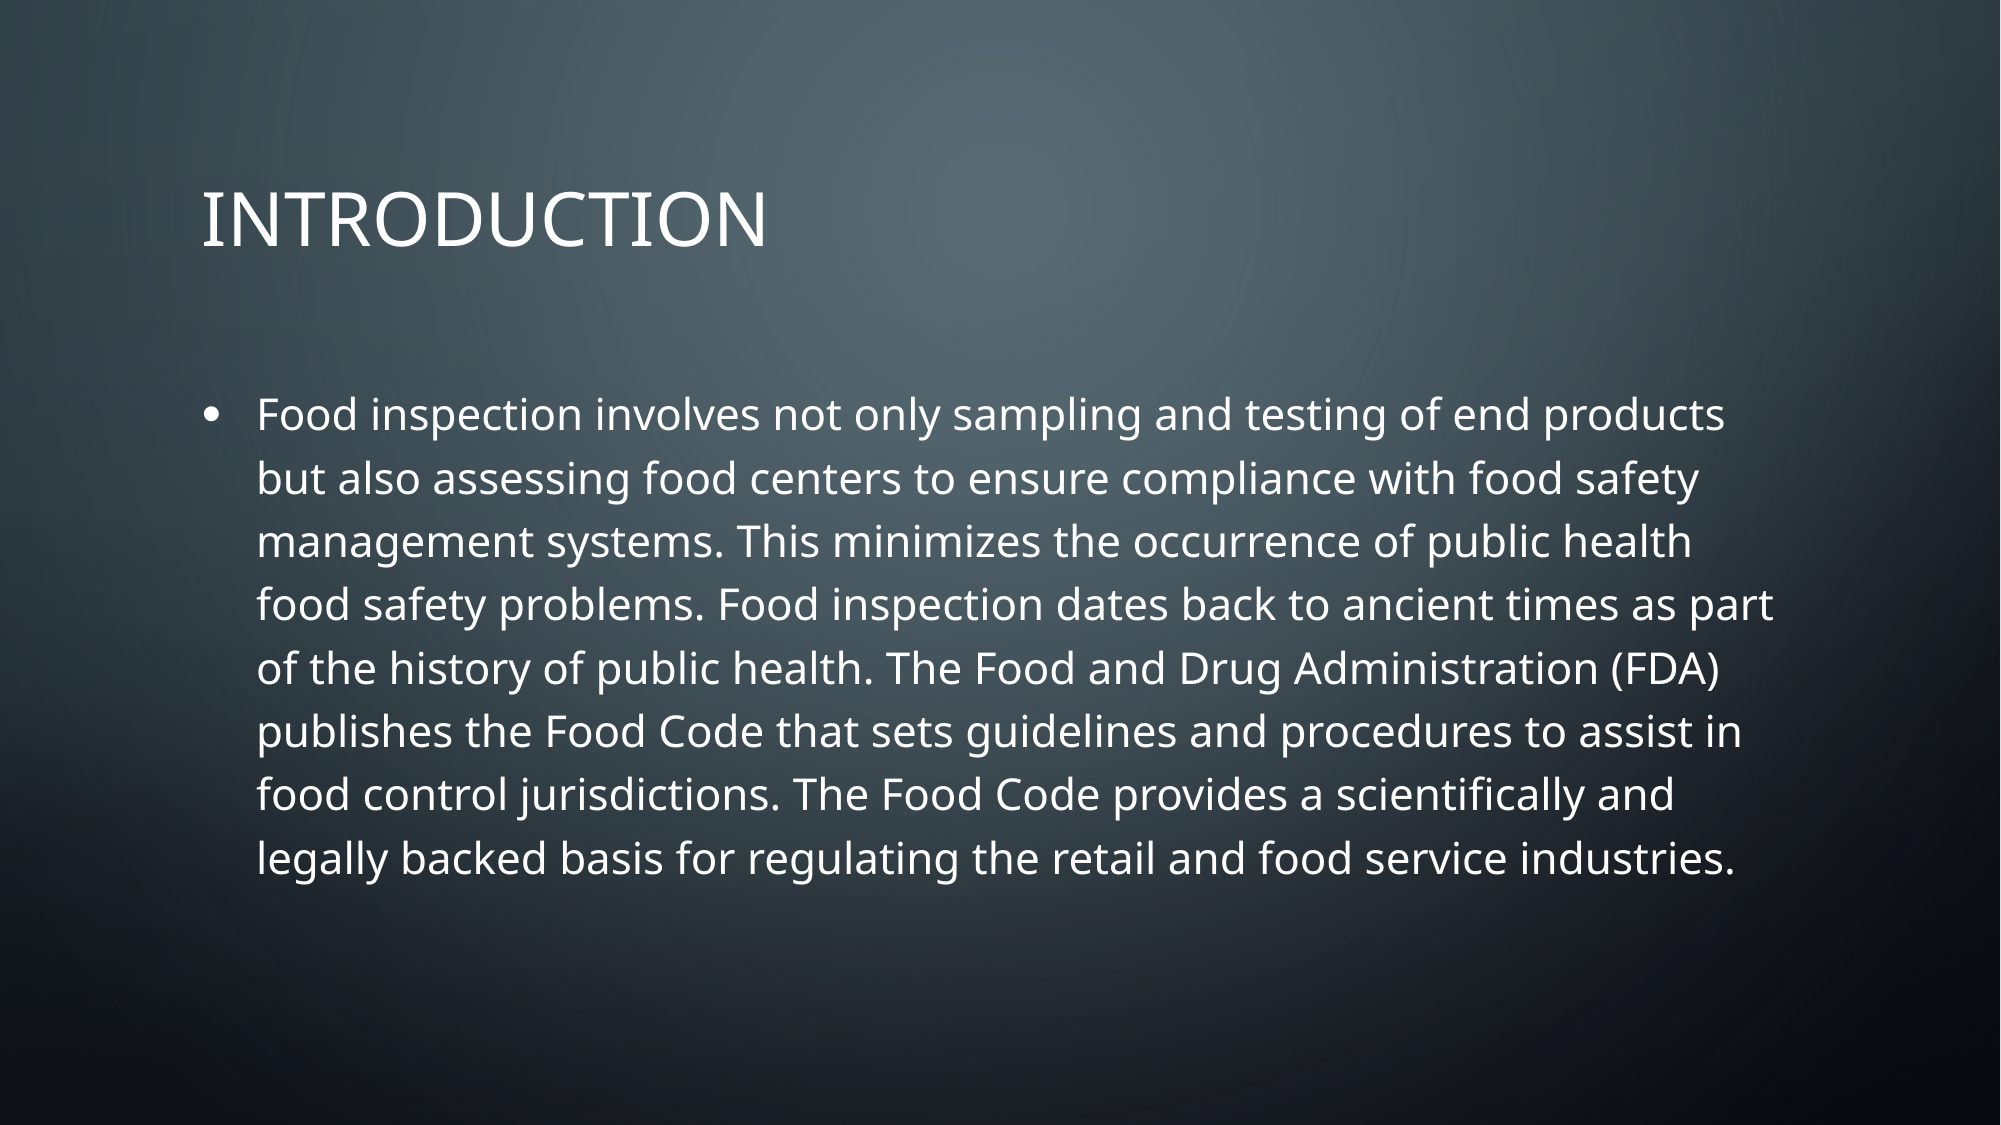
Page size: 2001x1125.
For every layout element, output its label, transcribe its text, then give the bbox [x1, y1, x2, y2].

text_box Introduction [187, 101, 1813, 344]
picture [0, 0, 2001, 1125]
text_box Food inspection involves not only sampling and testing of end products but also assessing food centers to ensure compliance with food safety management systems. This minimizes the occurrence of public health food safety problems. Food inspection dates back to ancient times as part of the history of public health. The Food and Drug Administration (FDA) publishes the Food Code that sets guidelines and procedures to assist in food control jurisdictions. The Food Code provides a scientifically and legally backed basis for regulating the retail and food service industries. [187, 369, 1813, 950]
